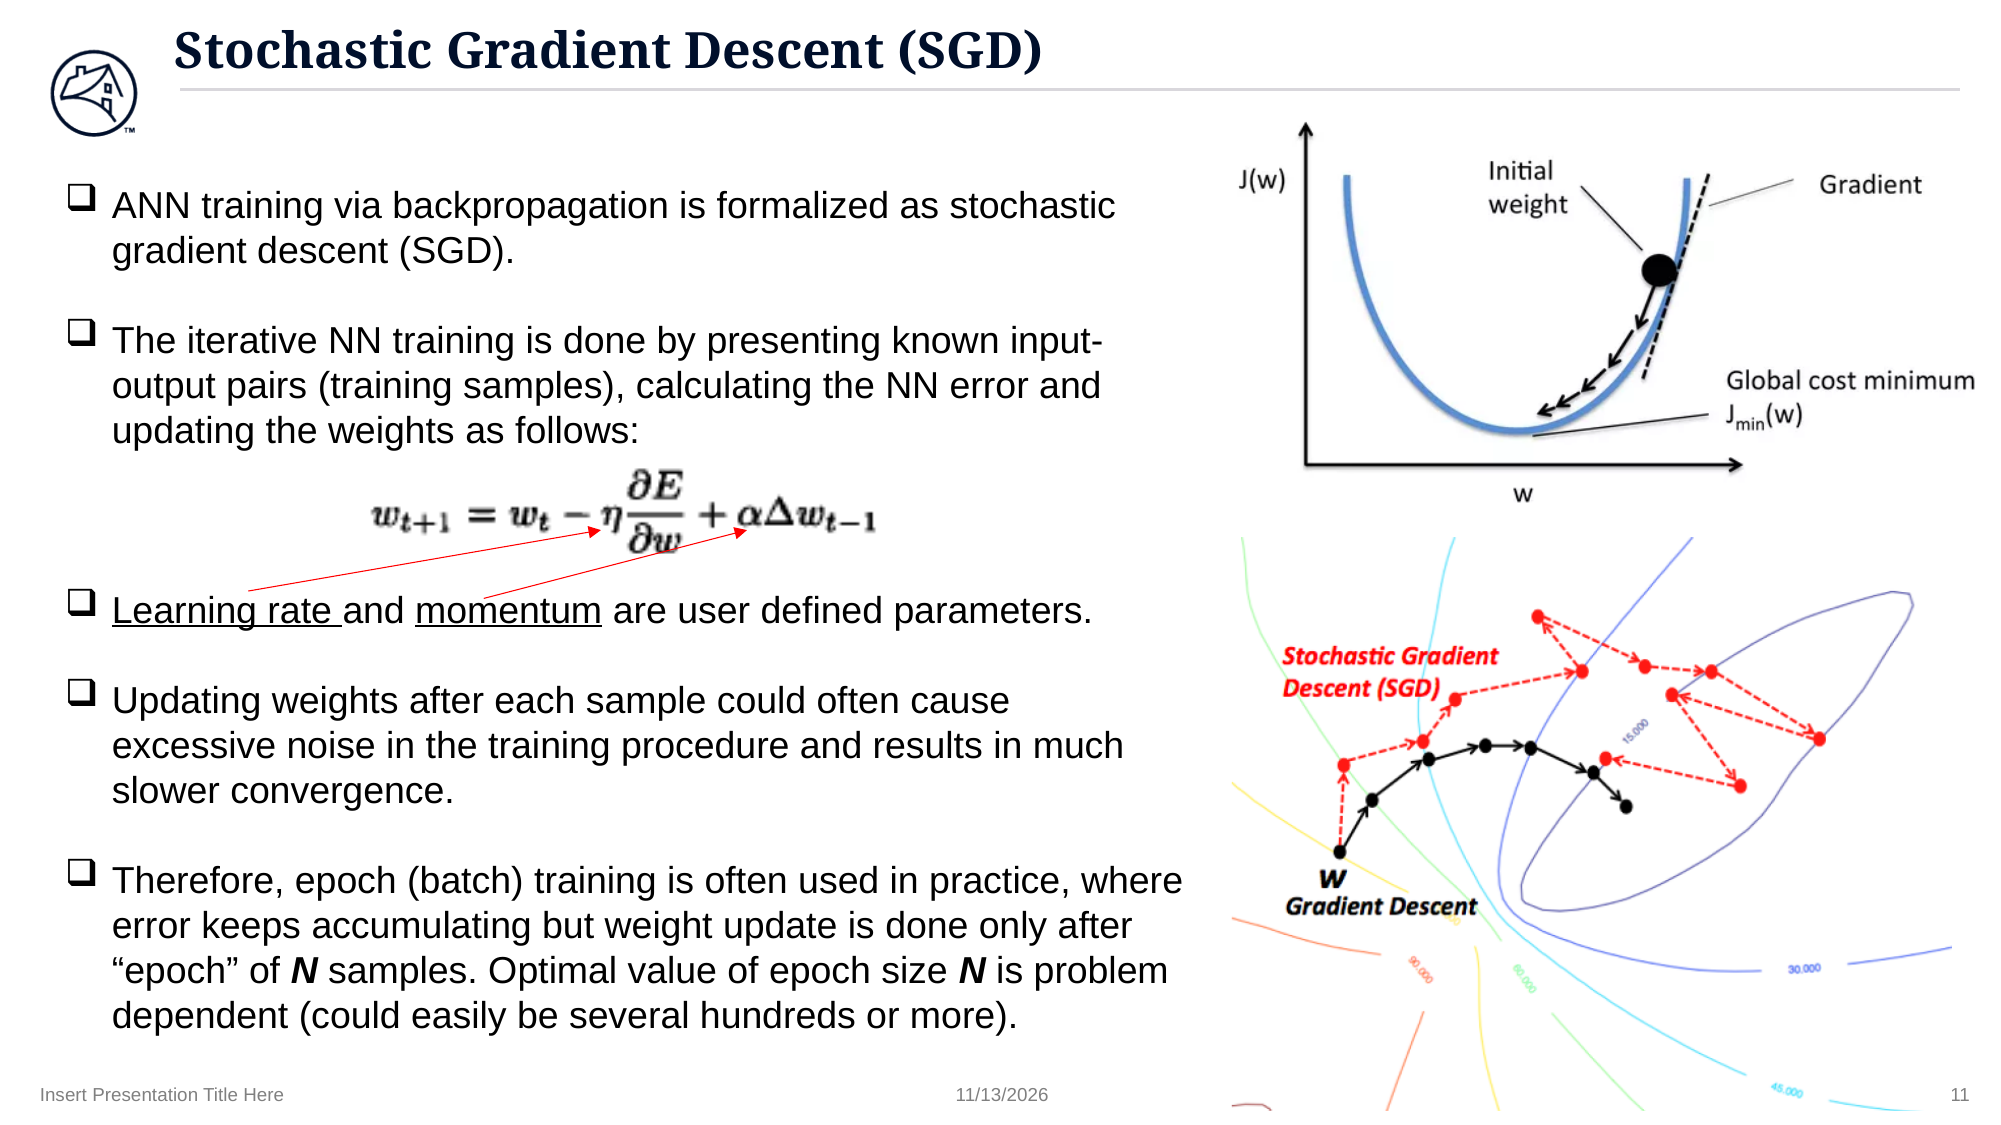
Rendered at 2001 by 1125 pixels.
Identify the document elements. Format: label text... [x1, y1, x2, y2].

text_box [248, 530, 483, 591]
picture [335, 444, 881, 575]
picture [1233, 101, 1987, 510]
title Stochastic Gradient Descent (SGD) [174, 18, 1962, 81]
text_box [483, 530, 748, 599]
text_box ANN training via backpropagation is formalized as stochastic gradient descent (SGD). The iterative NN training is done by presenting known input-output pairs (training samples), calculating the NN error and updating the weights as follows: Learning rate and momentum are user defined parameters. Updating weights after each sample could often cause excessive noise in the training procedure and results in much slower convergence. Therefore, epoch (batch) training is often used in practice, where error keeps accumulating but weight update is done only after “epoch” of N samples. Optimal value of epoch size N is problem dependent (could easily be several hundreds or more). [50, 173, 1200, 1125]
picture [13, 12, 163, 140]
picture [1170, 530, 1952, 1111]
footer Insert Presentation Title Here [24, 1074, 50, 1113]
